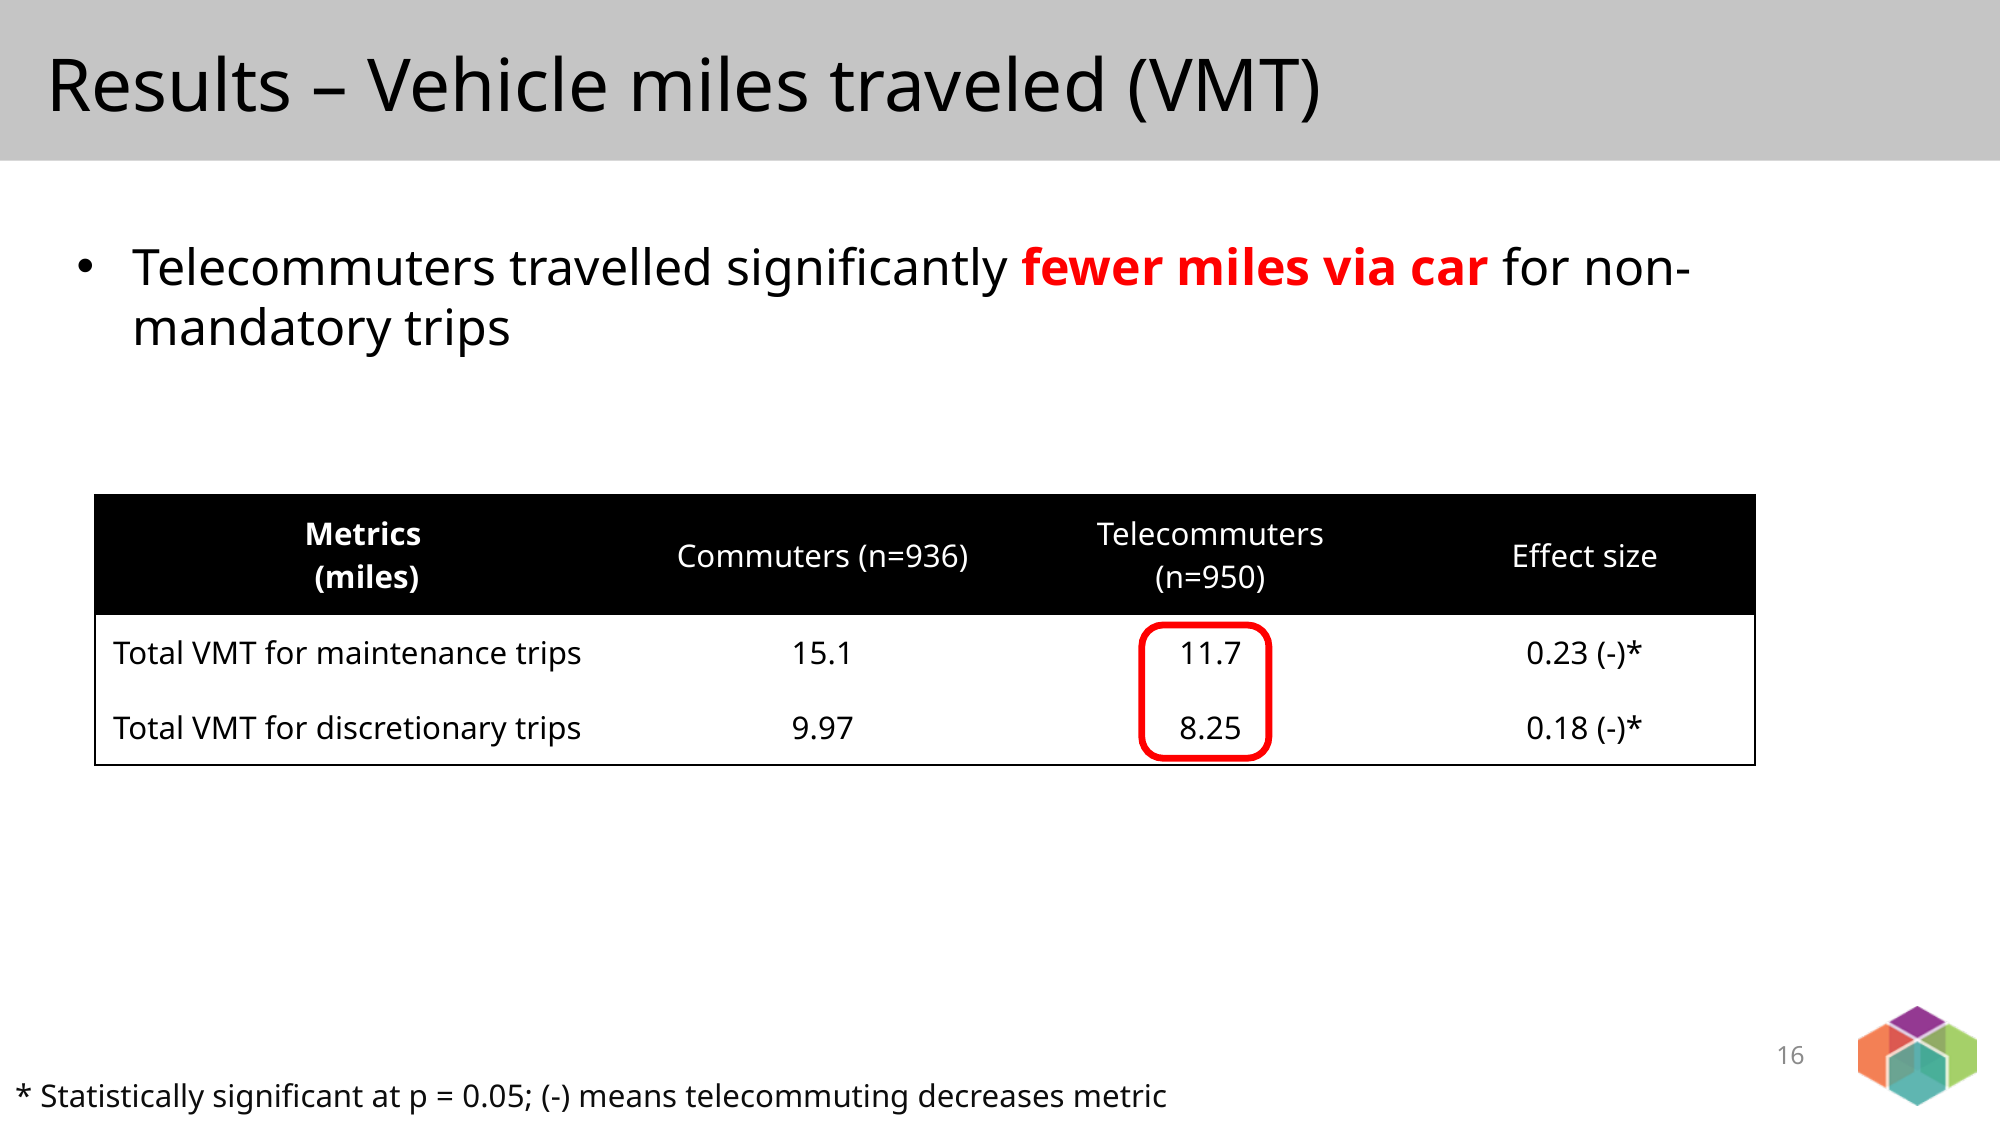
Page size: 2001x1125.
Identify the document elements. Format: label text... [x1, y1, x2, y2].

text_box Telecommuters travelled significantly fewer miles via car for non-mandatory trips [61, 228, 1949, 1087]
table_header Telecommuters (n=950) [1007, 496, 1415, 615]
table_header Commuters (n=936) [639, 496, 1007, 615]
title Results – Vehicle miles traveled (VMT) [31, 38, 1988, 139]
table_cell 8.25 [1007, 690, 1415, 764]
table_cell 0.23 (-)* [1415, 615, 1754, 690]
table_cell Total VMT for discretionary trips [96, 690, 639, 764]
text_box [1140, 623, 1270, 760]
table_header Metrics (miles) [96, 496, 639, 615]
table_cell 11.7 [1007, 615, 1415, 690]
table_cell 0.18 (-)* [1415, 690, 1754, 764]
text_box * Statistically significant at p = 0.05; (-) means telecommuting decreases metric [0, 1065, 1440, 1125]
table_cell 9.97 [639, 690, 1007, 764]
table_cell 15.1 [639, 615, 1007, 690]
table_cell Total VMT for maintenance trips [96, 615, 639, 690]
table_header Effect size [1415, 496, 1754, 615]
picture [1858, 1006, 1977, 1106]
